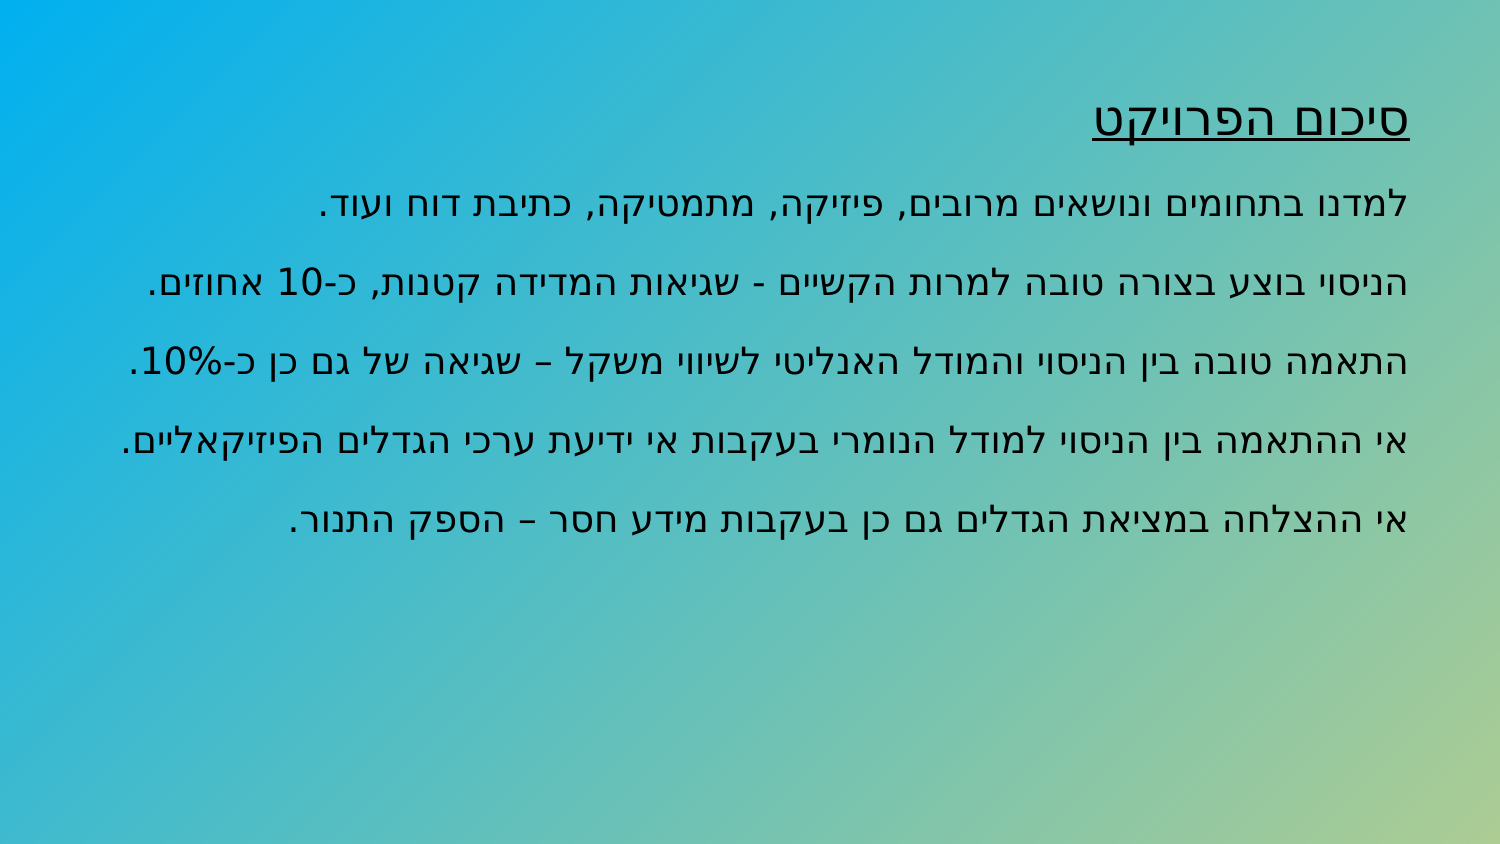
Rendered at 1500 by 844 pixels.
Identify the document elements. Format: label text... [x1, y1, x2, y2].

text_box סיכום הפרויקט למדנו בתחומים ונושאים מרובים, פיזיקה, מתמטיקה, כתיבת דוח ועוד. הניסוי בוצע בצורה טובה למרות הקשיים - שגיאות המדידה קטנות, כ-10 אחוזים. התאמה טובה בין הניסוי והמודל האנליטי לשיווי משקל – שגיאה של גם כן כ-10%. אי ההתאמה בין הניסוי למודל הנומרי בעקבות אי ידיעת ערכי הגדלים הפיזיקאליים. אי ההצלחה במציאת הגדלים גם כן בעקבות מידע חסר – הספק התנור. [75, 65, 1425, 548]
